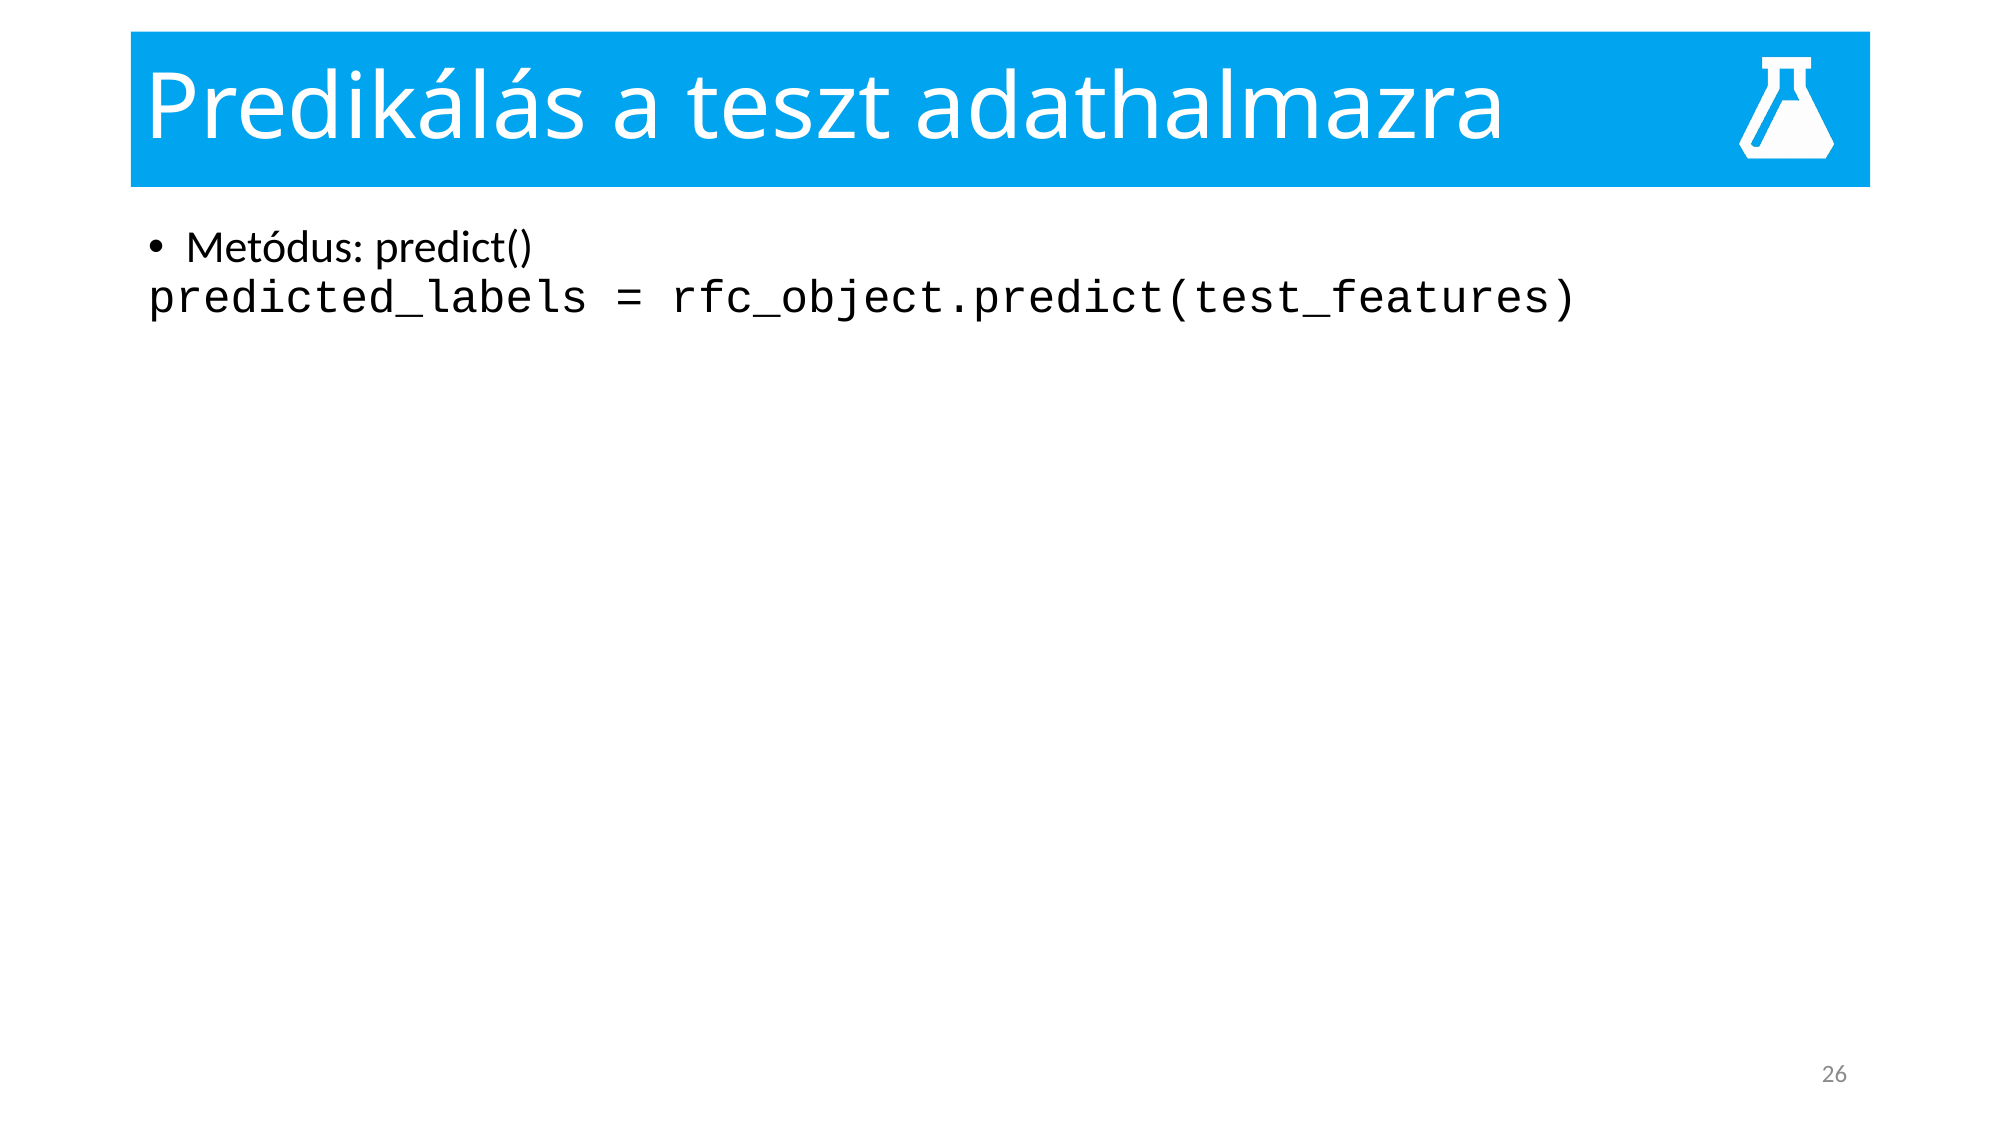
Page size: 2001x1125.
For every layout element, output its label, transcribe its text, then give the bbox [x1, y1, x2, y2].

list Metódus: predict() predicted_labels = rfc_object.predict(test_features) [133, 215, 1871, 993]
title Predikálás a teszt adathalmazra [129, 31, 1701, 187]
slide_number 26 [1412, 1042, 1863, 1103]
picture [1740, 58, 1833, 158]
